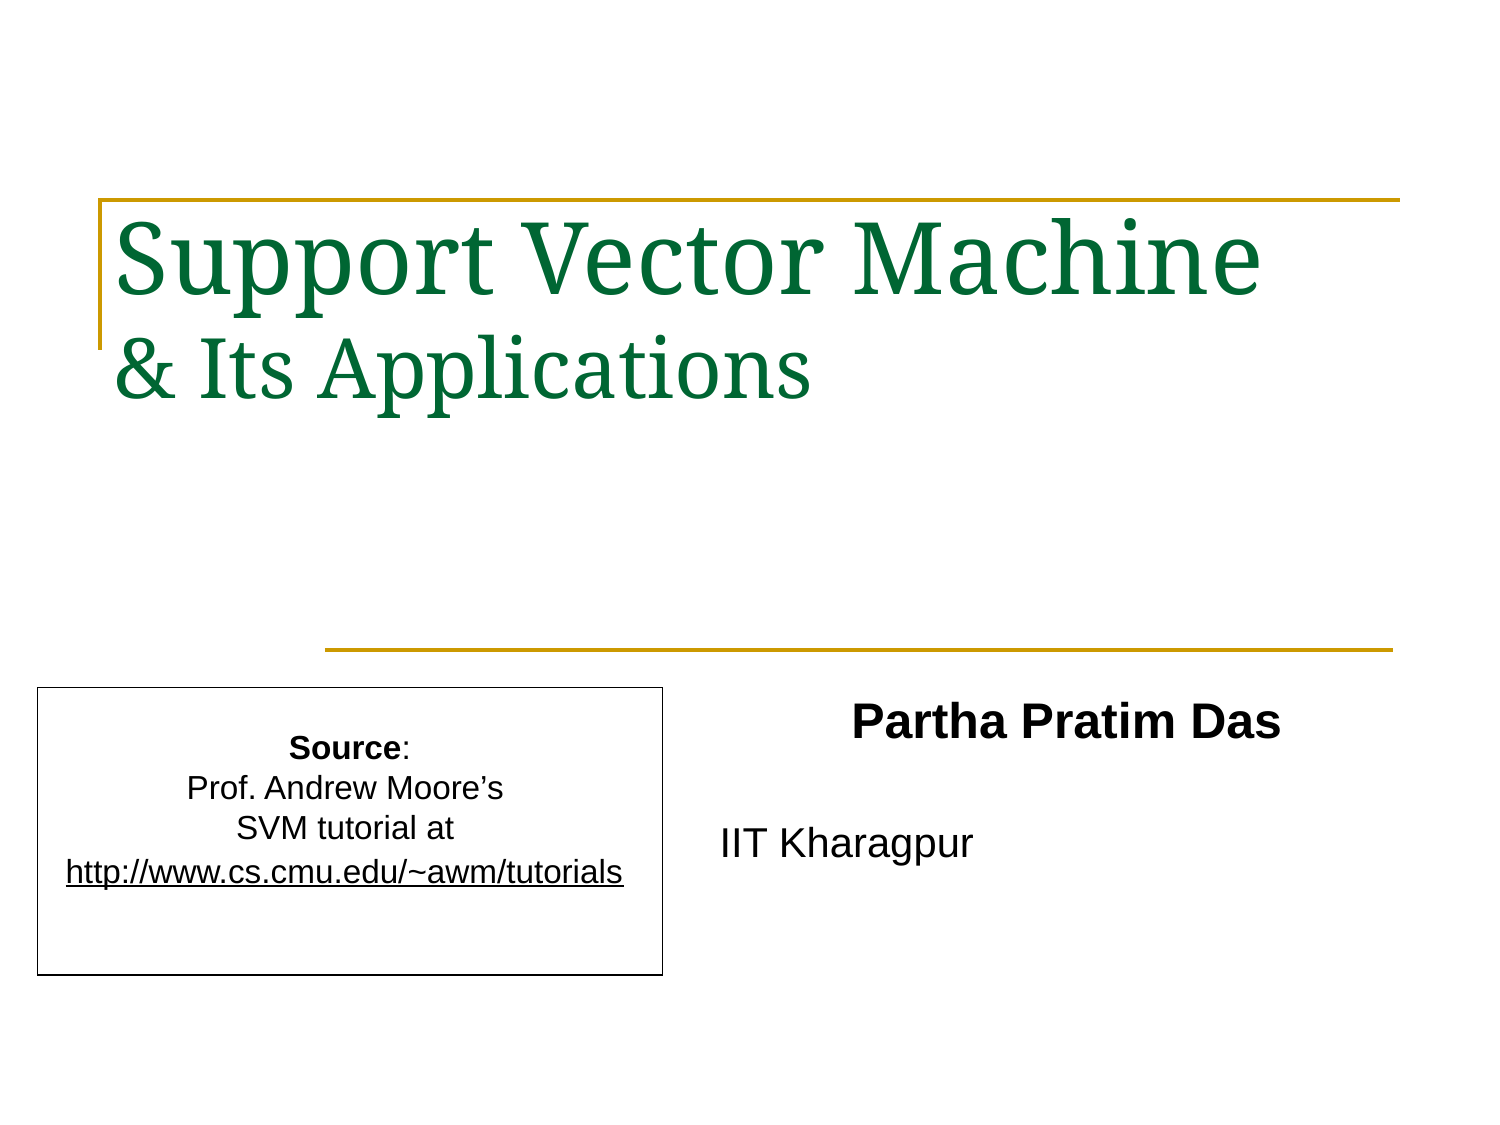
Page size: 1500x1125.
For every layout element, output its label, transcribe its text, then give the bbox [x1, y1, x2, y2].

text_box Source: Prof. Andrew Moore’s SVM tutorial at http://www.cs.cmu.edu/~awm/tutorials [37, 687, 663, 975]
title Support Vector Machine & Its Applications [99, 187, 1313, 450]
subtitle Partha Pratim Das IIT Kharagpur [663, 687, 1375, 975]
